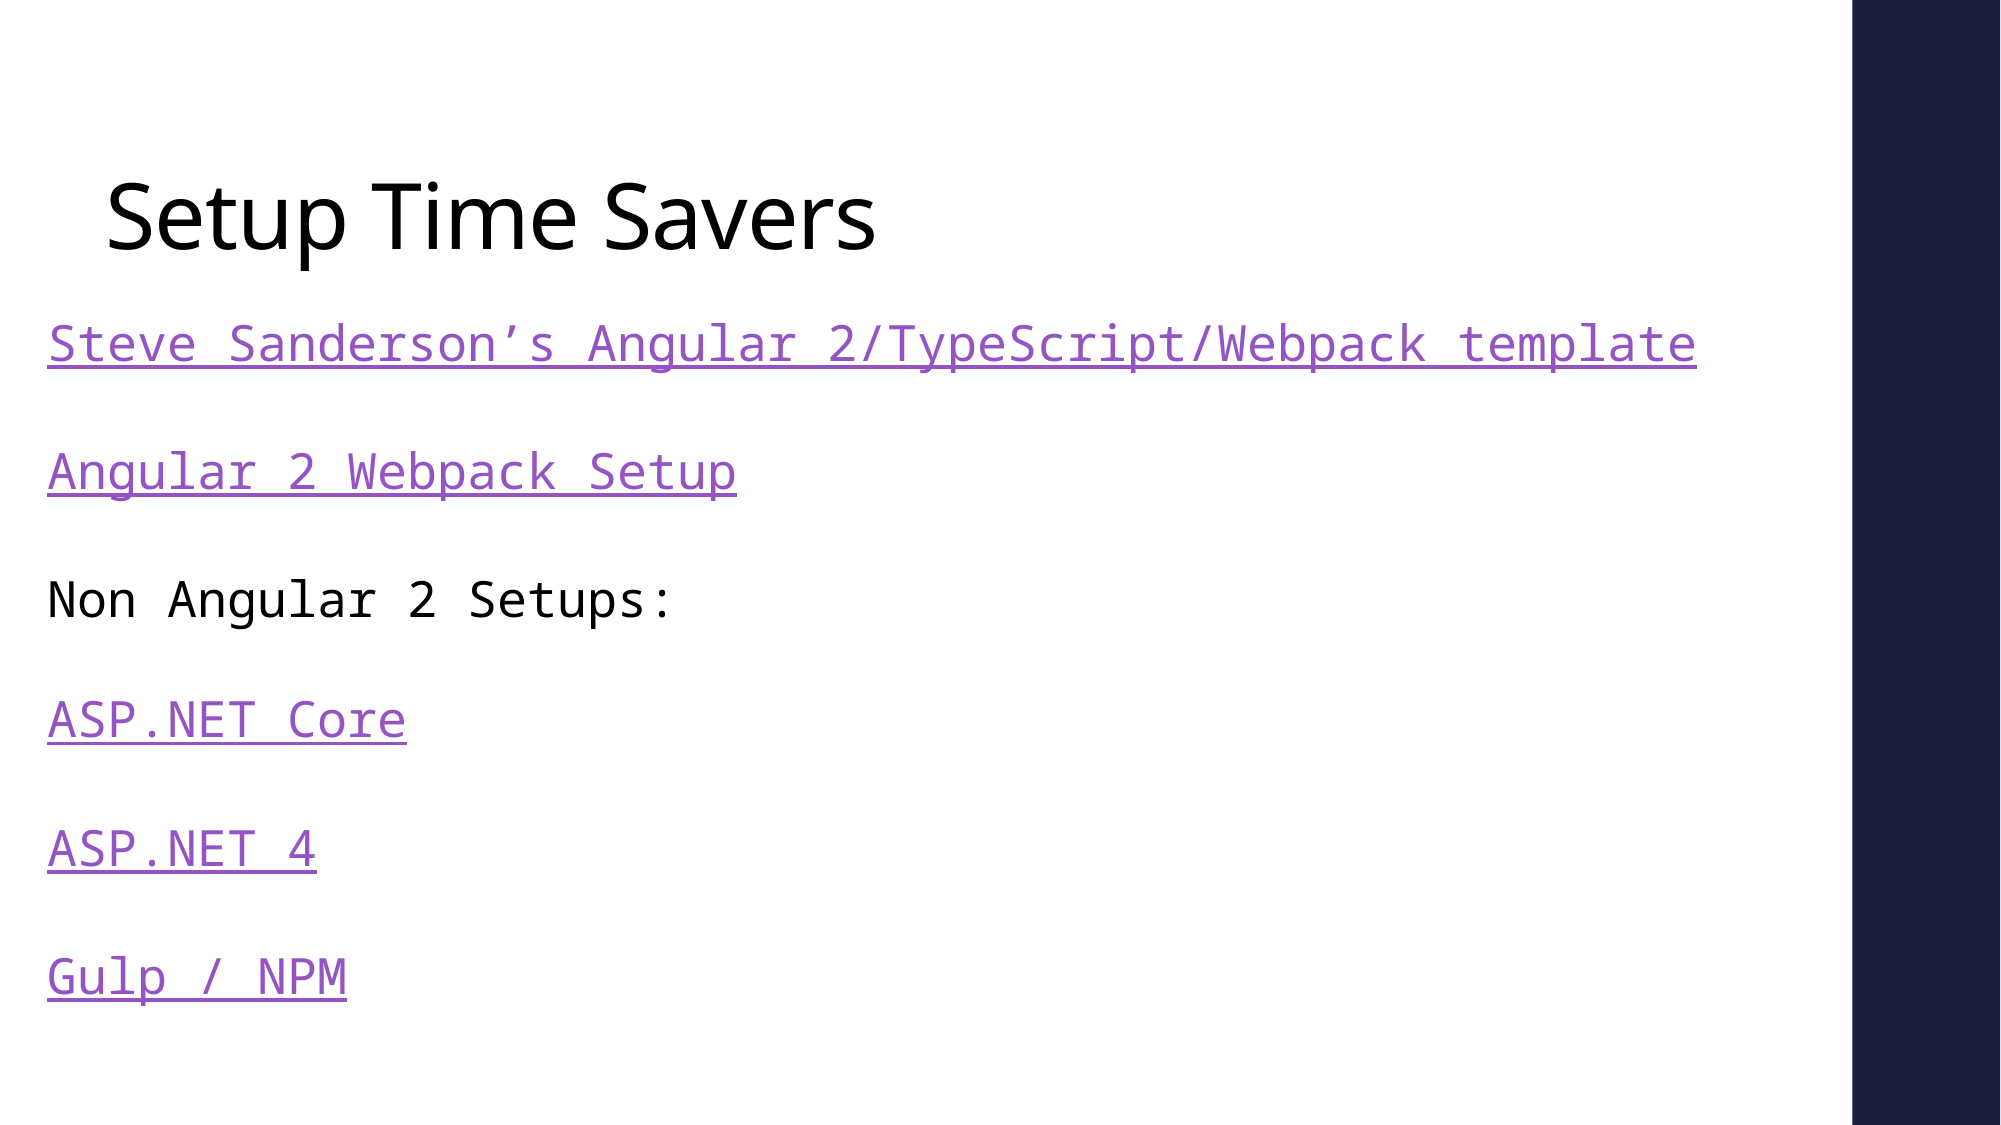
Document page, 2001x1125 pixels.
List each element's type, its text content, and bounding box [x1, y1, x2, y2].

text_box Steve Sanderson’s Angular 2/TypeScript/Webpack template Angular 2 Webpack Setup Non Angular 2 Setups: ASP.NET Core ASP.NET 4 Gulp / NPM [32, 303, 1713, 1125]
title Setup Time Savers [90, 60, 1797, 278]
